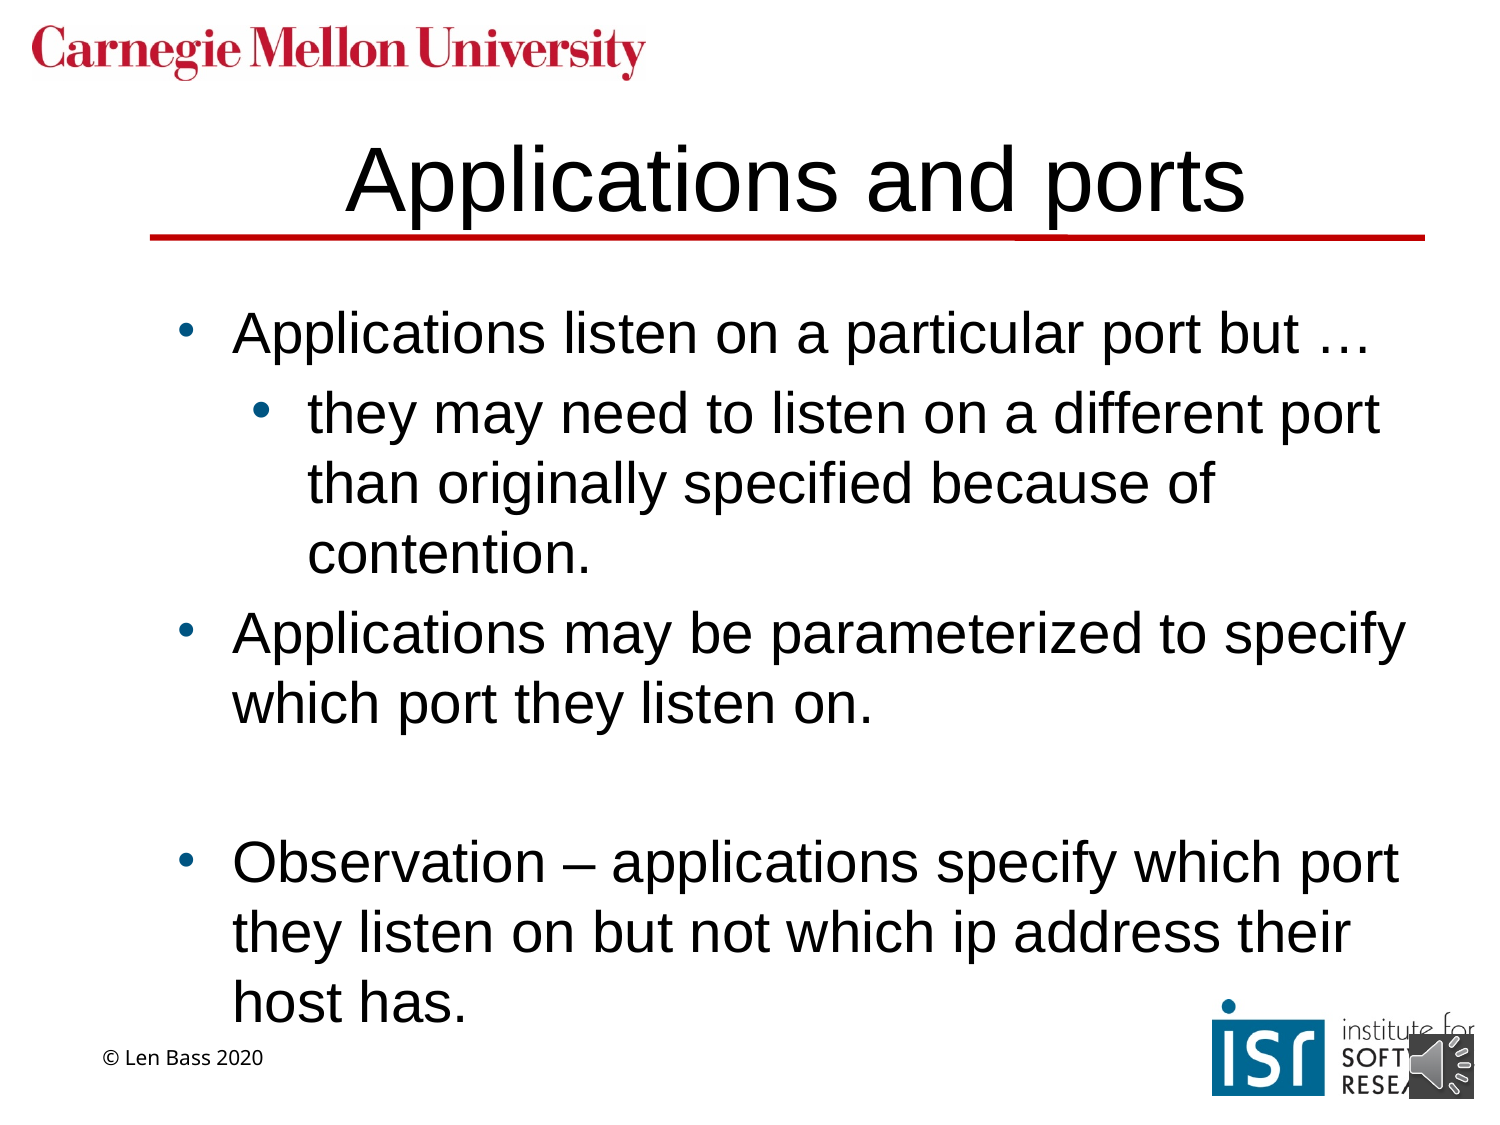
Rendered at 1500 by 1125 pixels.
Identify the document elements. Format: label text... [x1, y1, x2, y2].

picture [1247, 1030, 1280, 1087]
text_box Applications and ports [165, 87, 1430, 263]
picture [1293, 1031, 1314, 1086]
picture [1212, 999, 1476, 1101]
picture [1225, 1031, 1233, 1086]
picture [32, 25, 646, 81]
text_box Applications listen on a particular port but … they may need to listen on a different port than originally specified because of contention. Applications may be parameterized to specify which port they listen on. Observation – applications specify which port they listen on but not which ip address their host has. [161, 287, 1425, 984]
